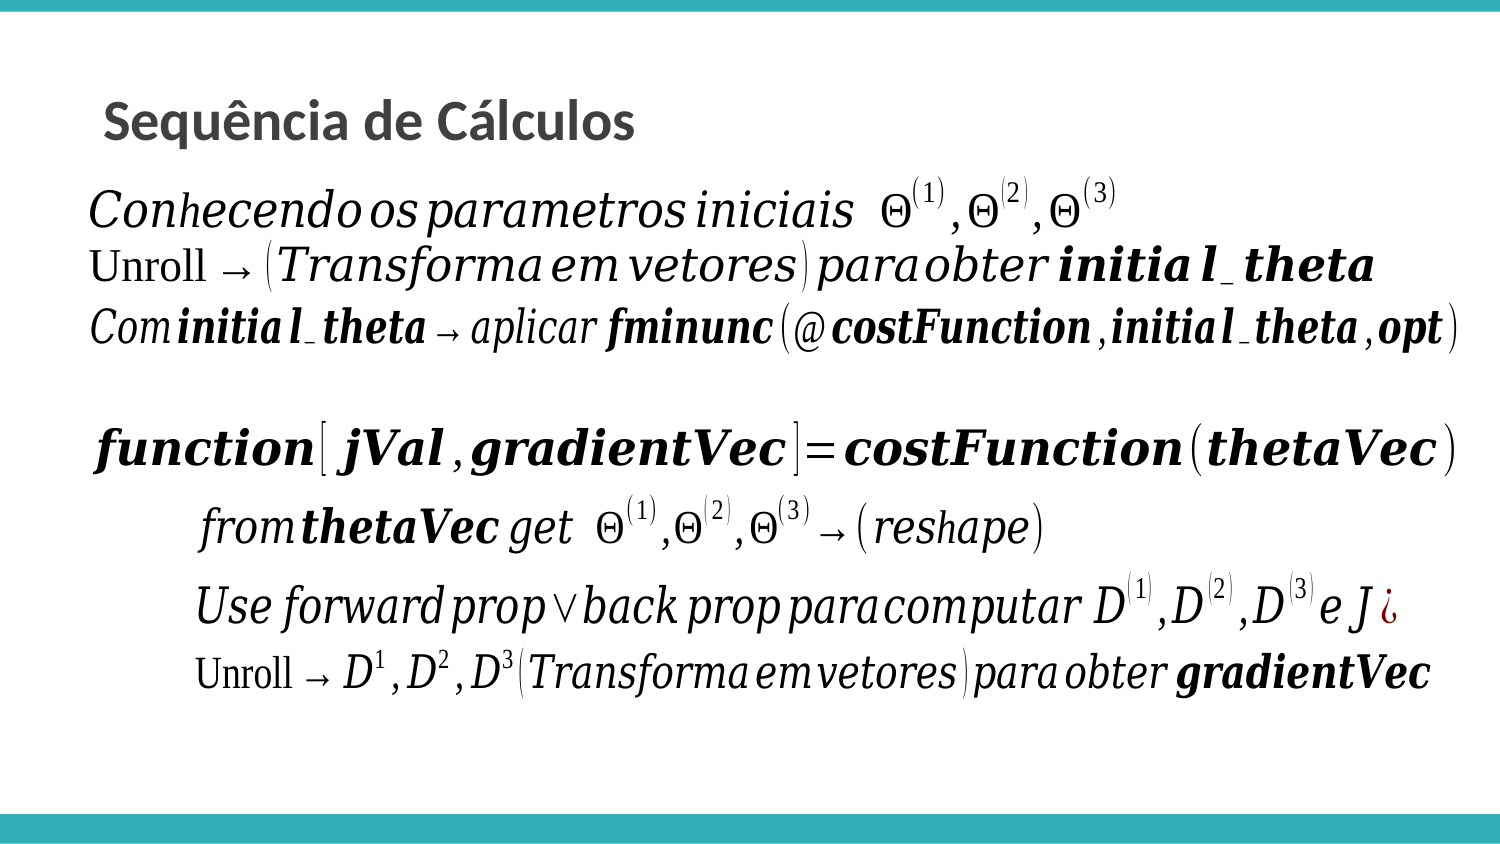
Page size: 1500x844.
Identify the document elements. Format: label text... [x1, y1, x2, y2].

text_box Sequência de Cálculos [88, 67, 1400, 167]
